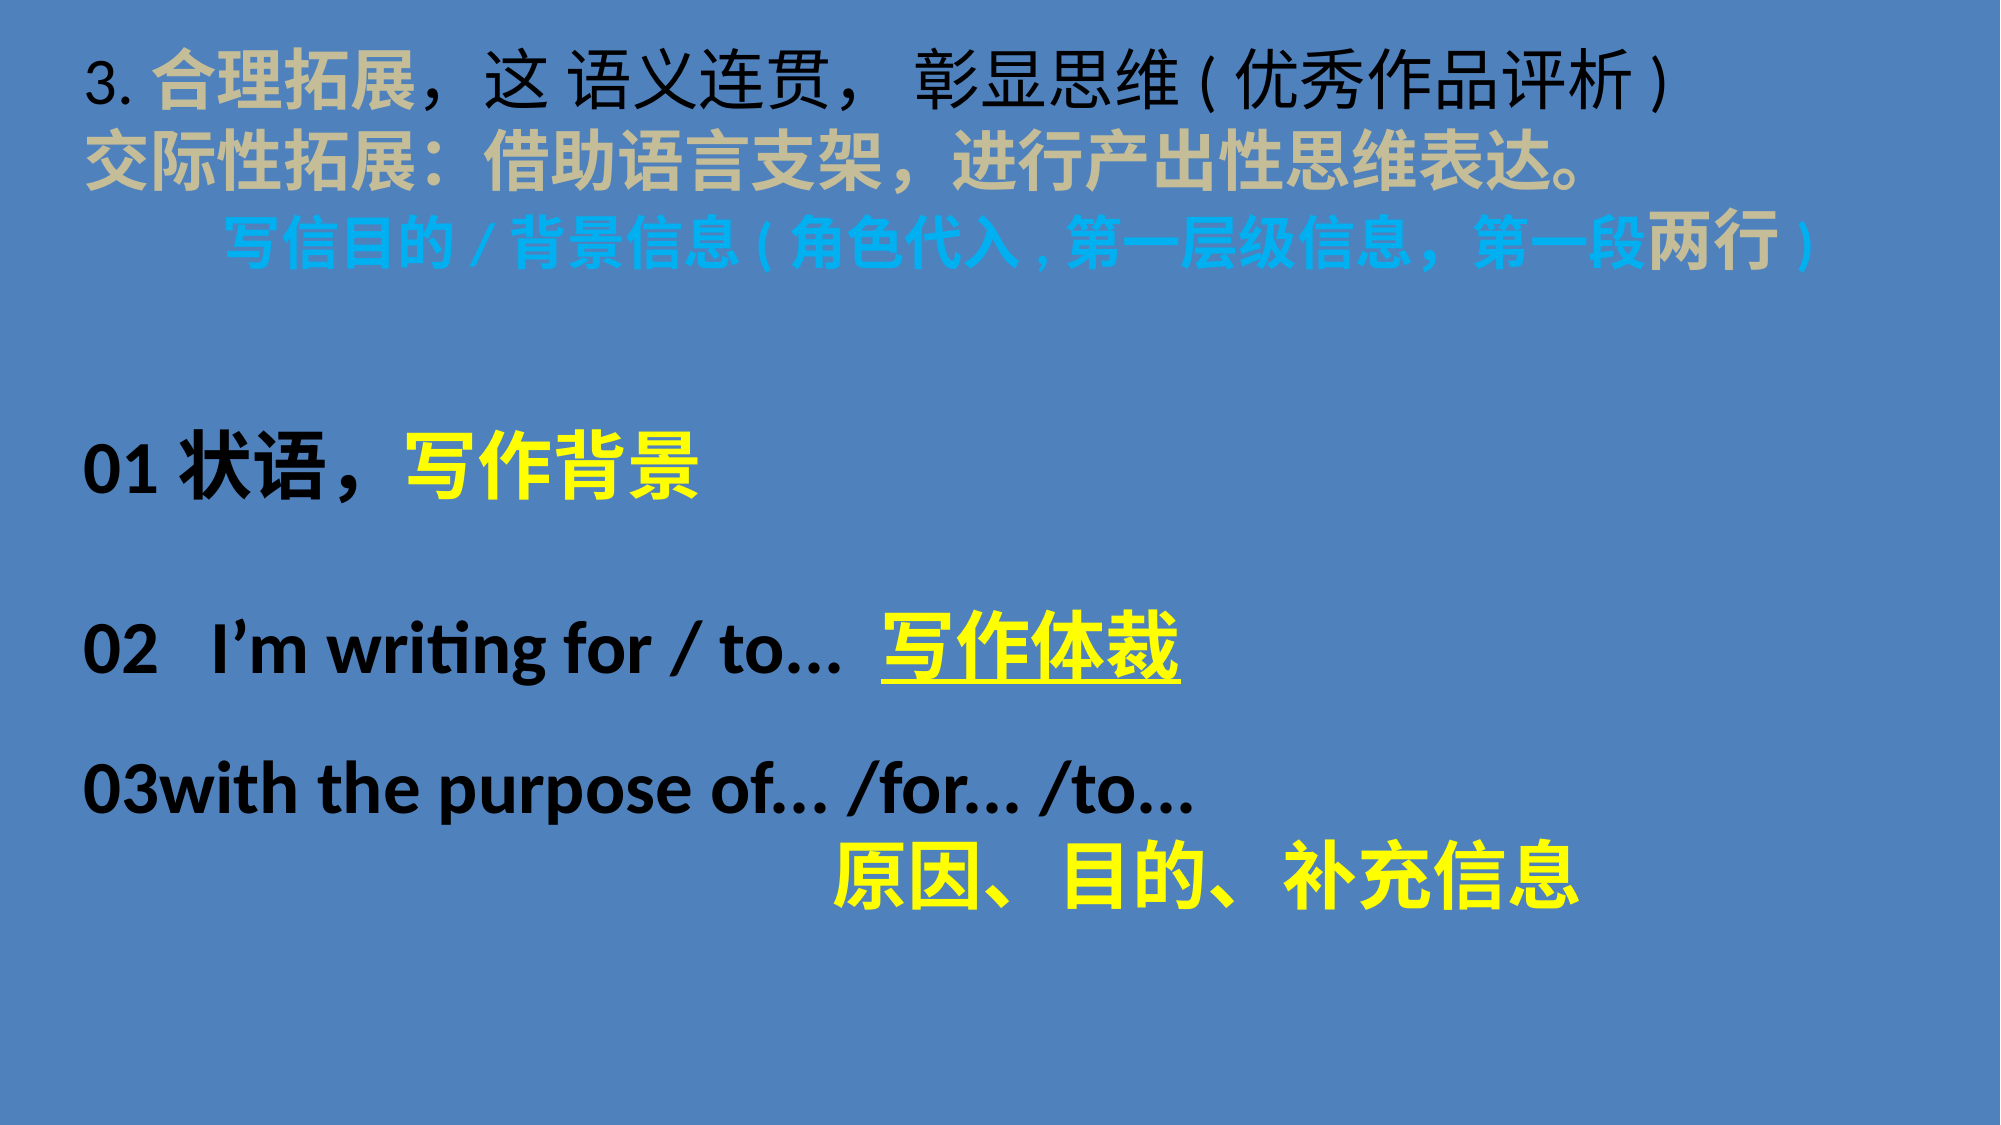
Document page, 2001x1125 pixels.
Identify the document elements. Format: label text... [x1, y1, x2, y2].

text_box 3.合理拓展，这 语义连贯， 彰显思维(优秀作品评析) 交际性拓展：借助语言支架，进行产出性思维表达。 写信目的/背景信息(角色代入,第一层级信息，第一段两行) 01状语，写作背景 02 I’m writing for / to... 写作体裁 03with the purpose of... /for... /to... 原因、目的、补充信息 [68, 30, 1913, 1026]
